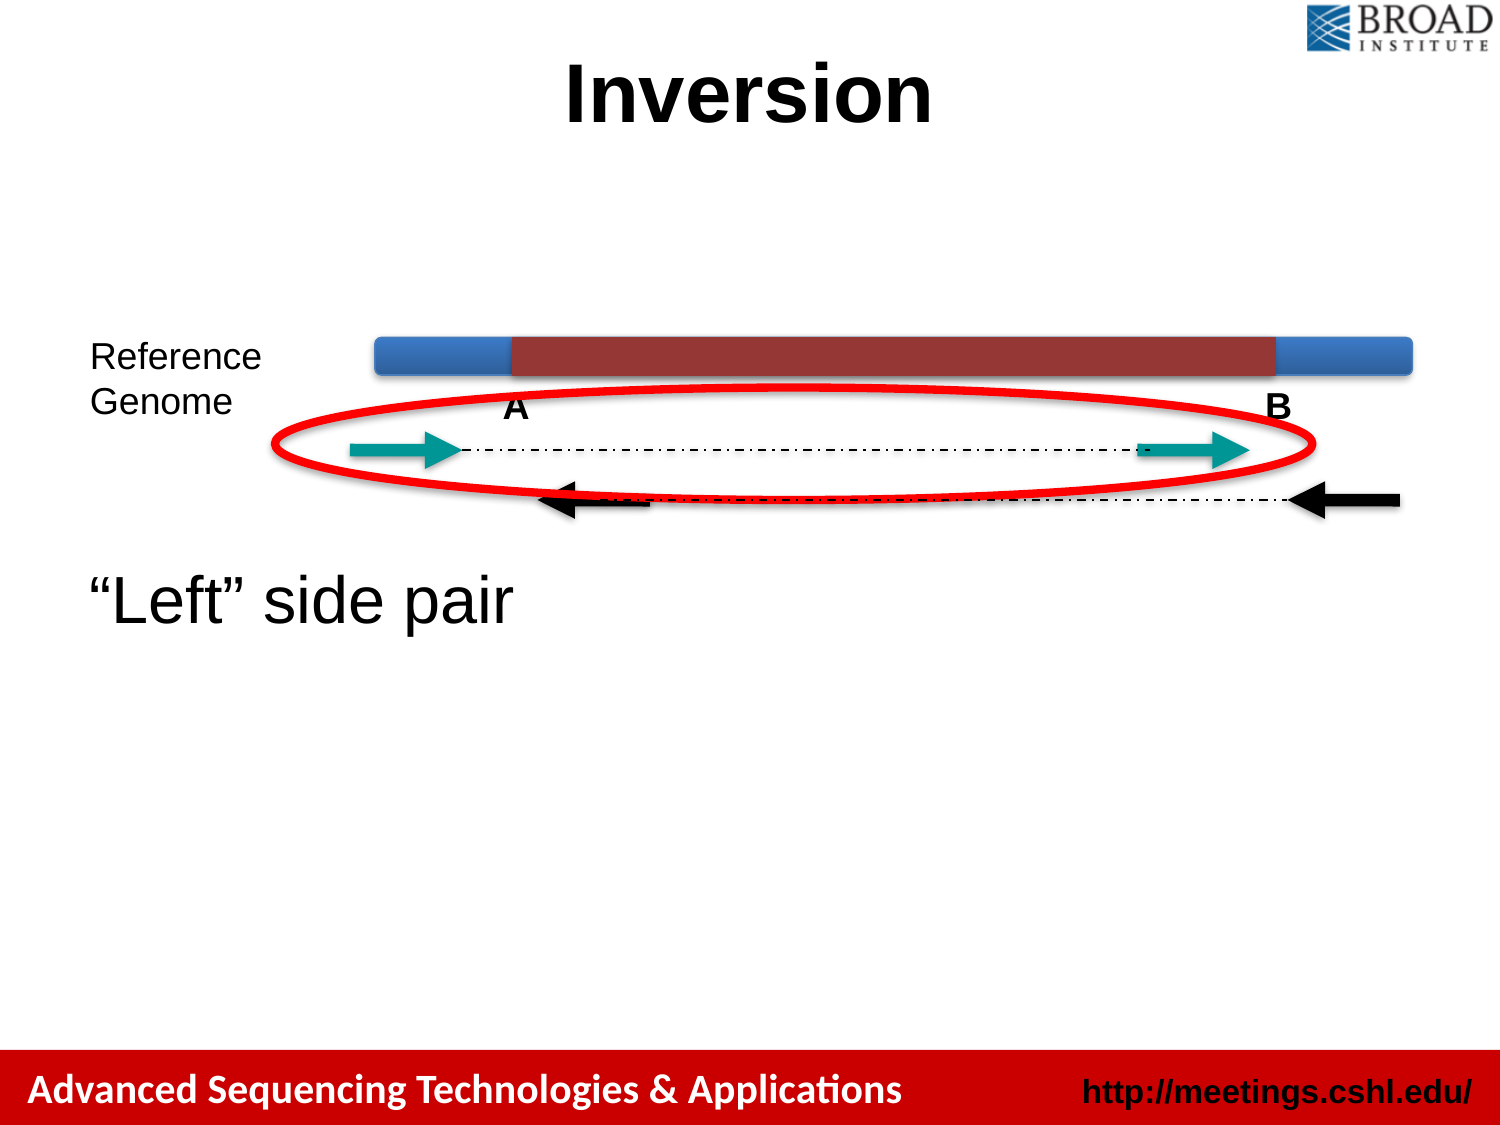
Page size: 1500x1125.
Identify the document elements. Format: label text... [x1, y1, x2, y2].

title Inversion [24, 0, 1475, 183]
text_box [374, 337, 1413, 436]
text_box [274, 410, 1314, 498]
picture [1304, 0, 1497, 58]
text_box “Left” side pair [74, 549, 600, 645]
text_box Reference Genome [74, 324, 288, 430]
